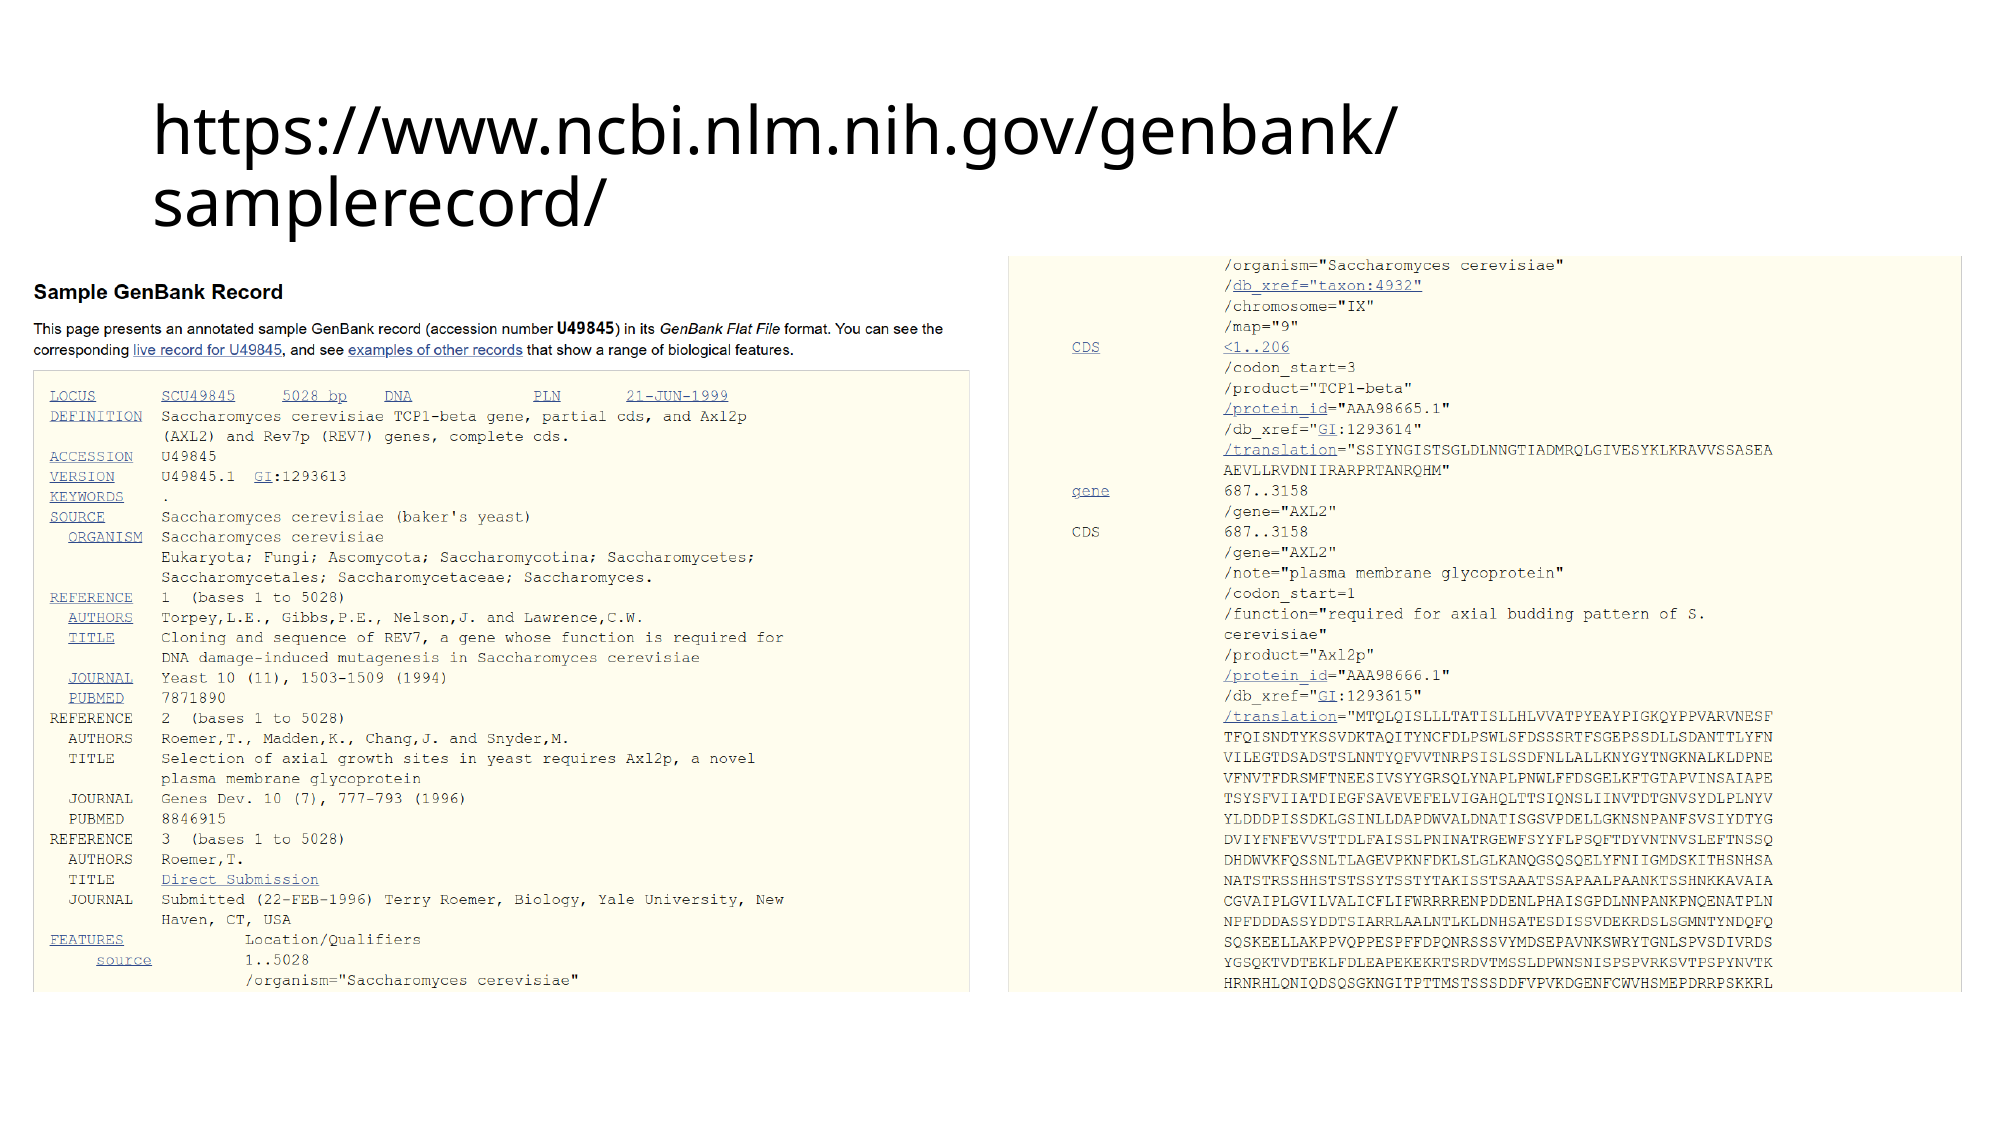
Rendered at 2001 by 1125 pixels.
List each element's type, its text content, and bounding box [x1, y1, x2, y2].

picture [1001, 256, 1971, 992]
title https://www.ncbi.nlm.nih.gov/genbank/samplerecord/ [137, 59, 1863, 278]
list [25, 277, 973, 992]
